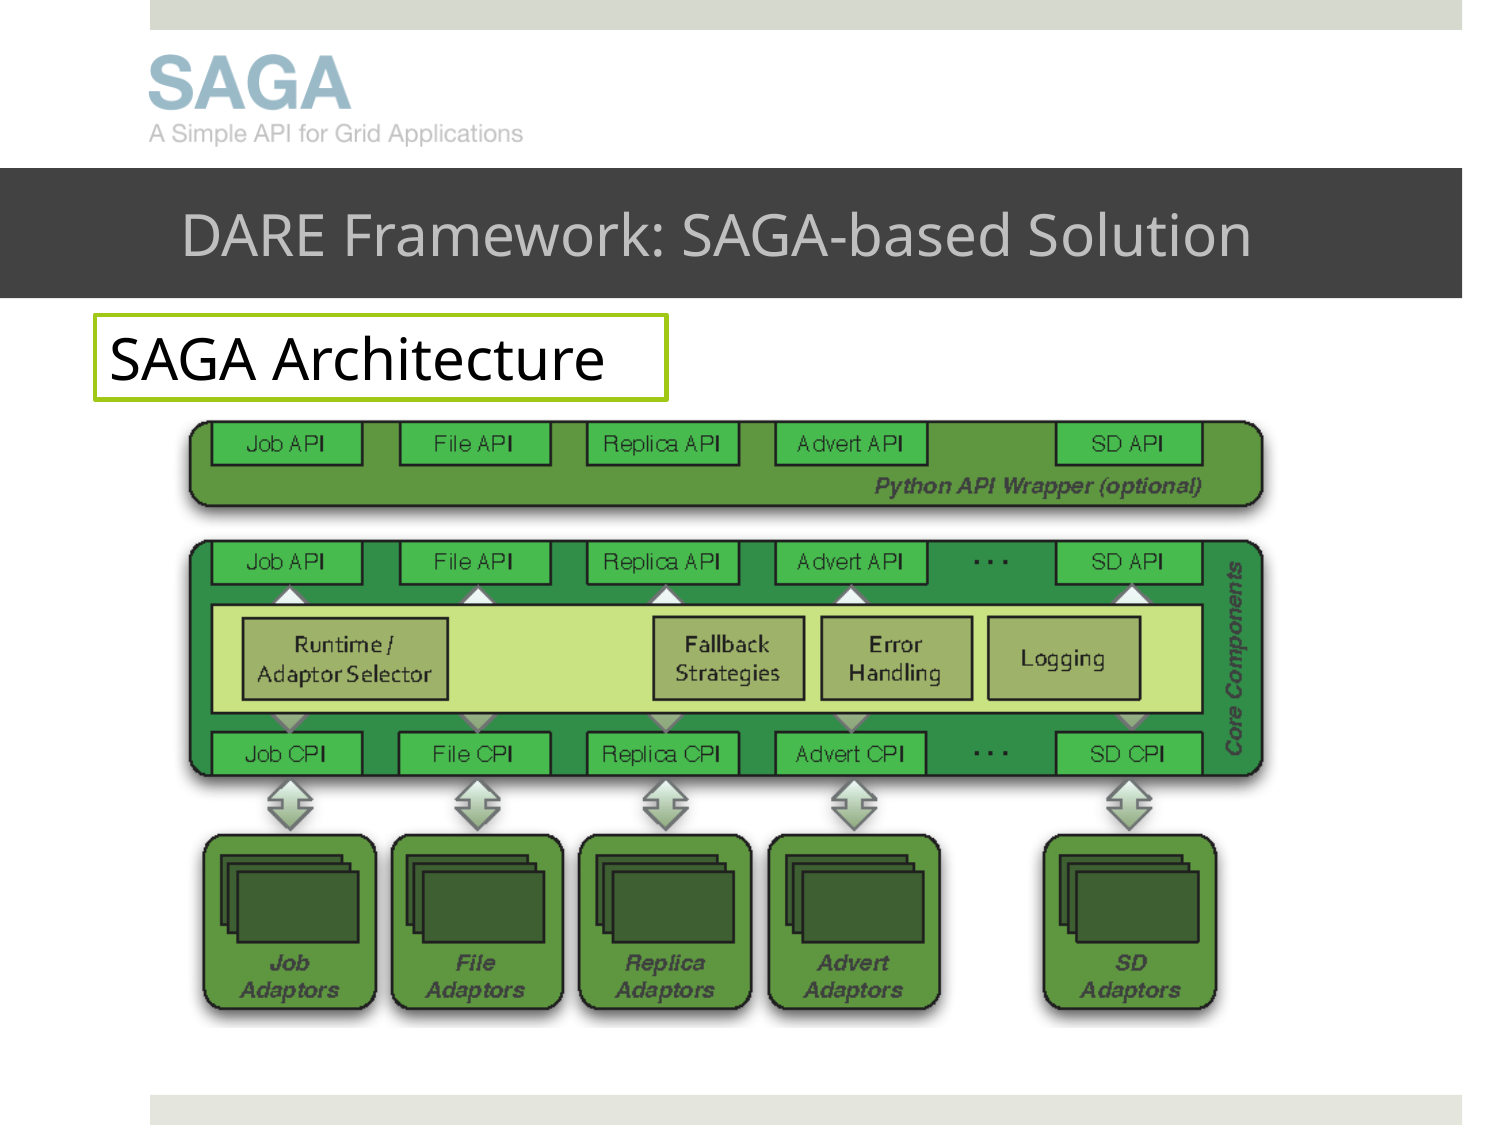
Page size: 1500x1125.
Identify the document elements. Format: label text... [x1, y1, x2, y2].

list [166, 419, 1284, 1029]
title DARE Framework: SAGA-based Solution [0, 168, 1463, 299]
picture [148, 54, 523, 147]
text_box SAGA Architecture [93, 313, 669, 402]
